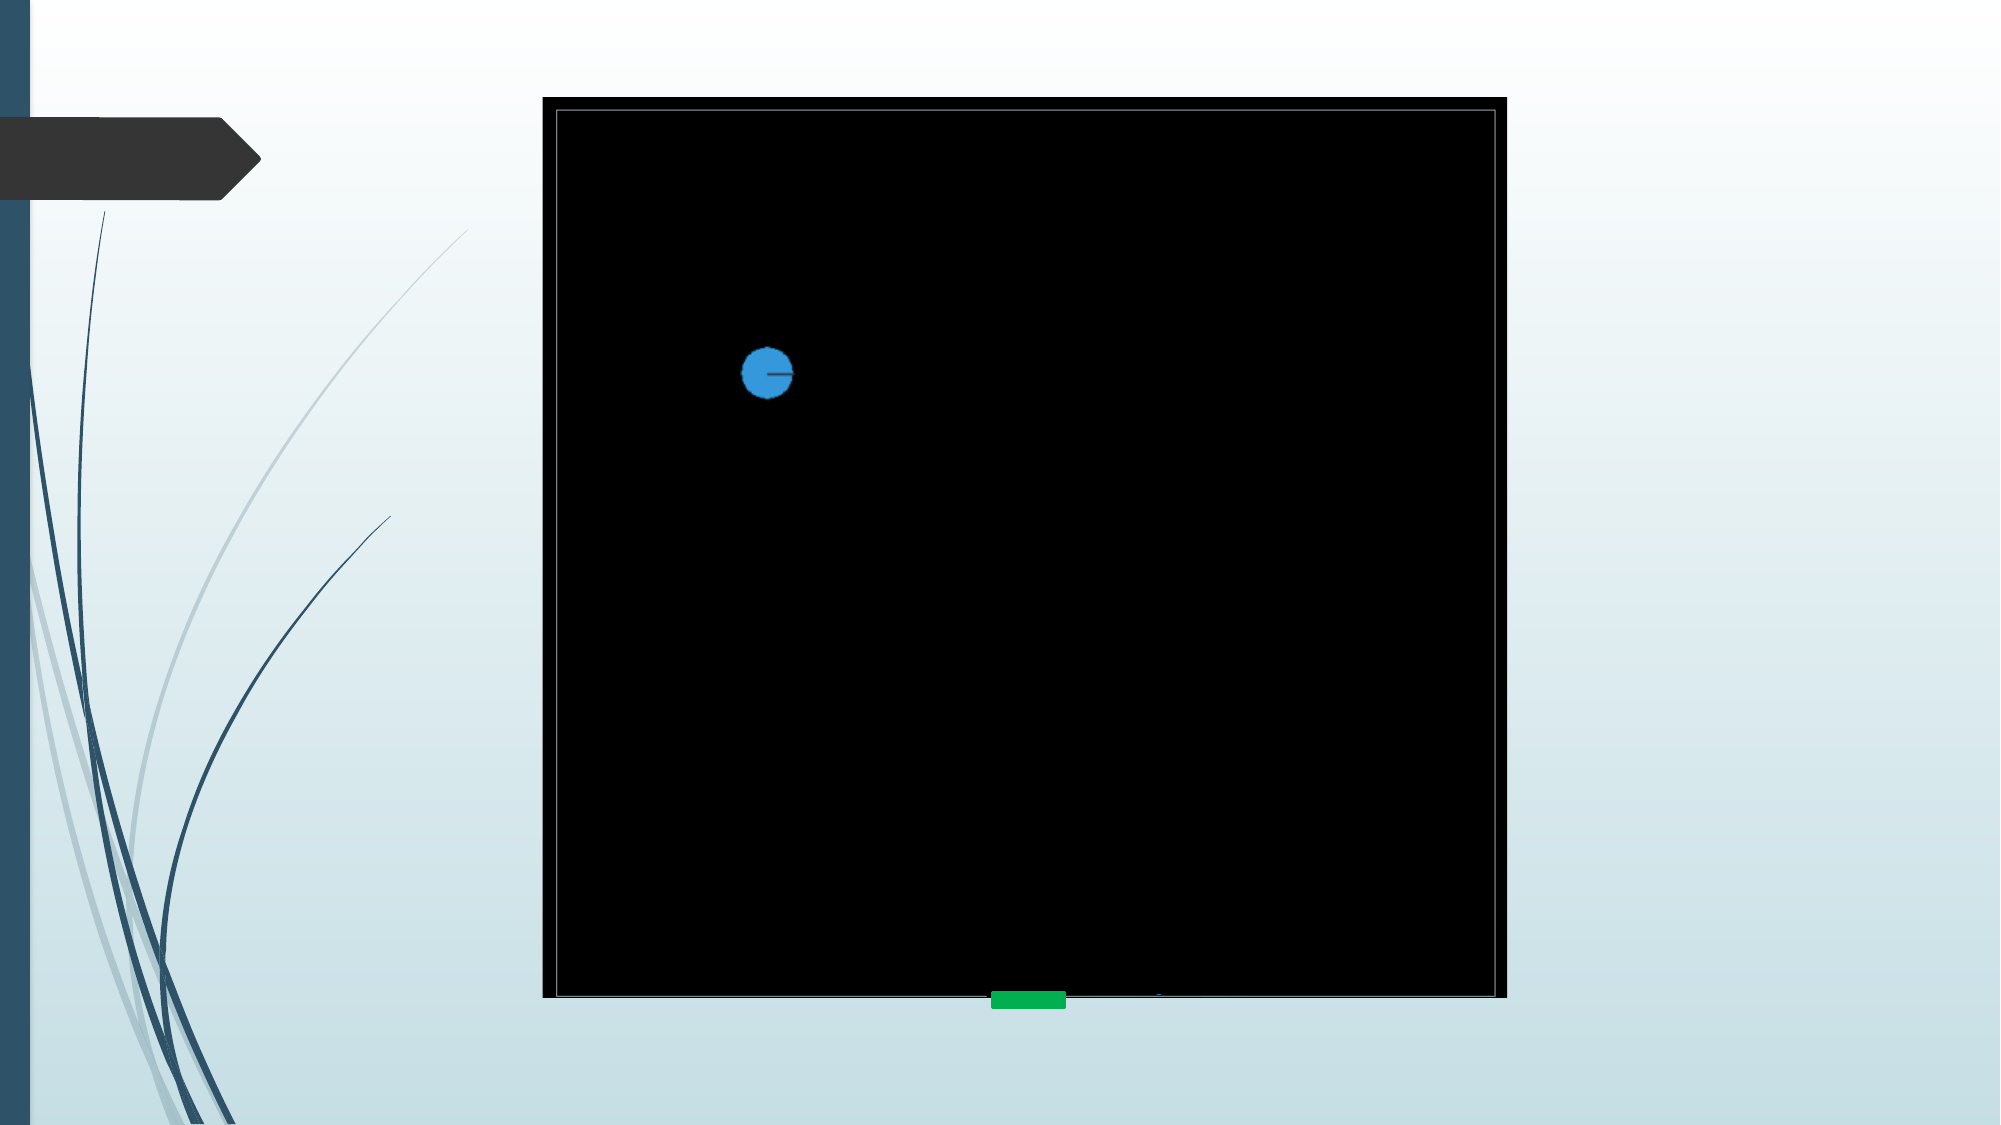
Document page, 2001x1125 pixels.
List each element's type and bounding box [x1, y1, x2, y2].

picture [542, 97, 1508, 998]
